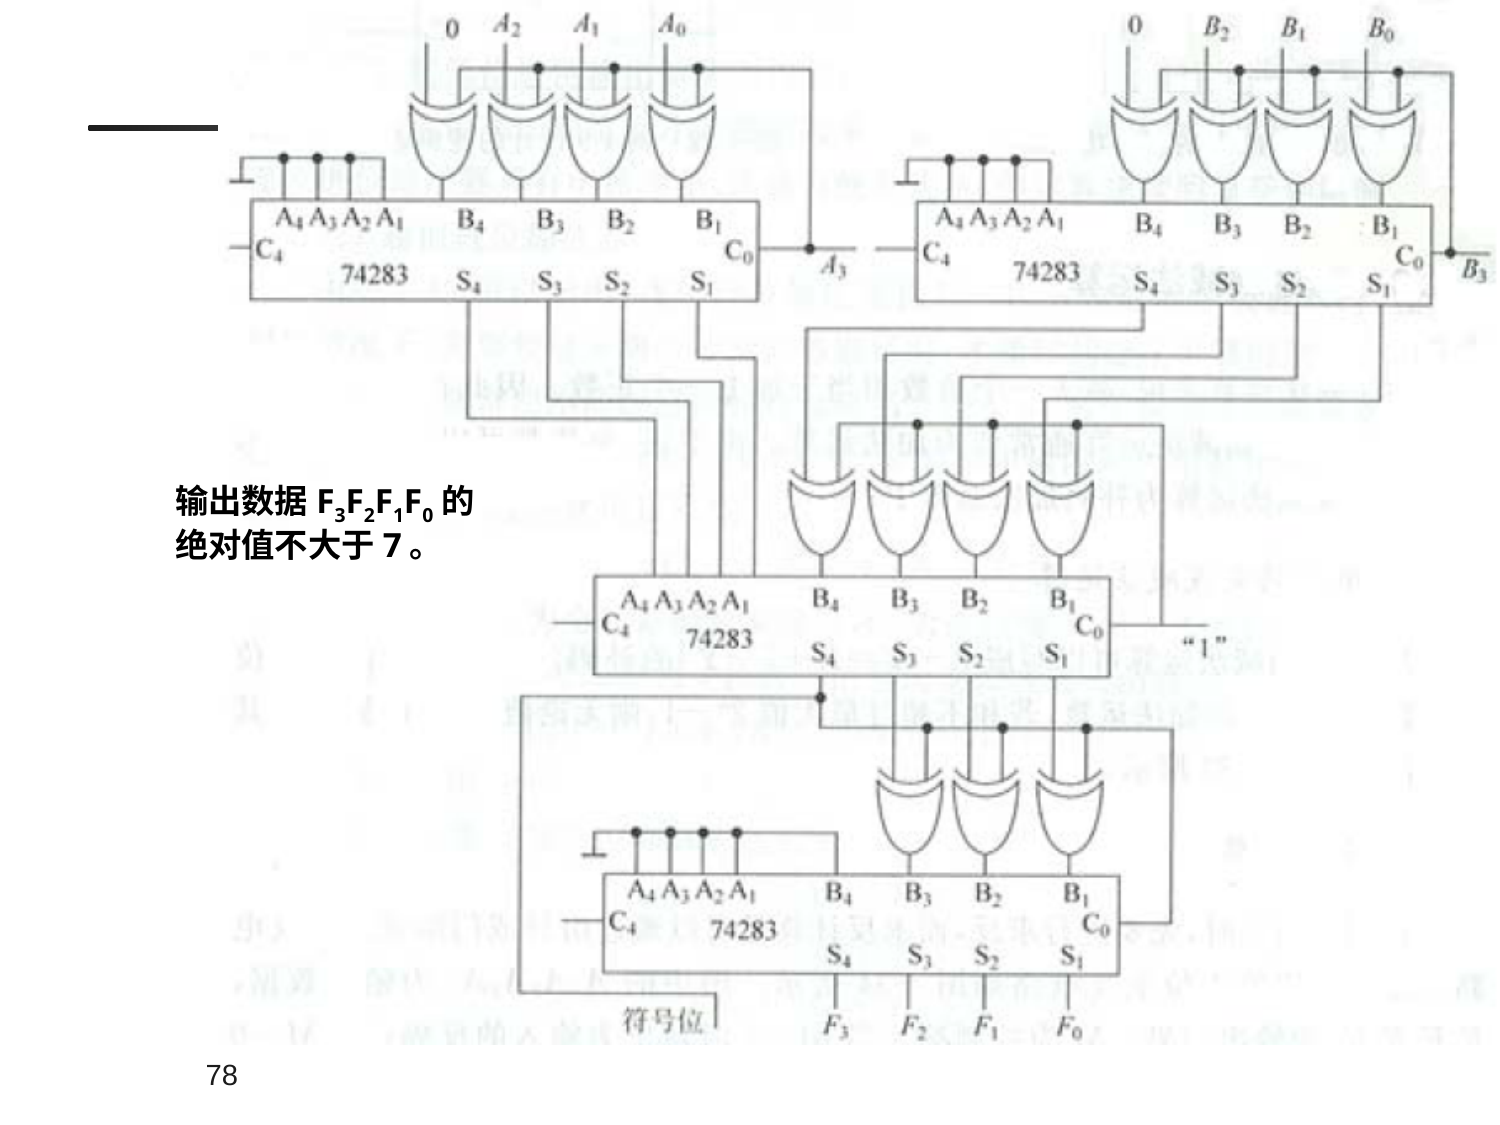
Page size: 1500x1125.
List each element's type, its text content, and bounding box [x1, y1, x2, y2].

picture [218, 0, 1500, 1045]
slide_number 78 [190, 1046, 504, 1100]
text_box 输出数据F3F2F1F0的 绝对值不大于7。 [153, 473, 214, 587]
